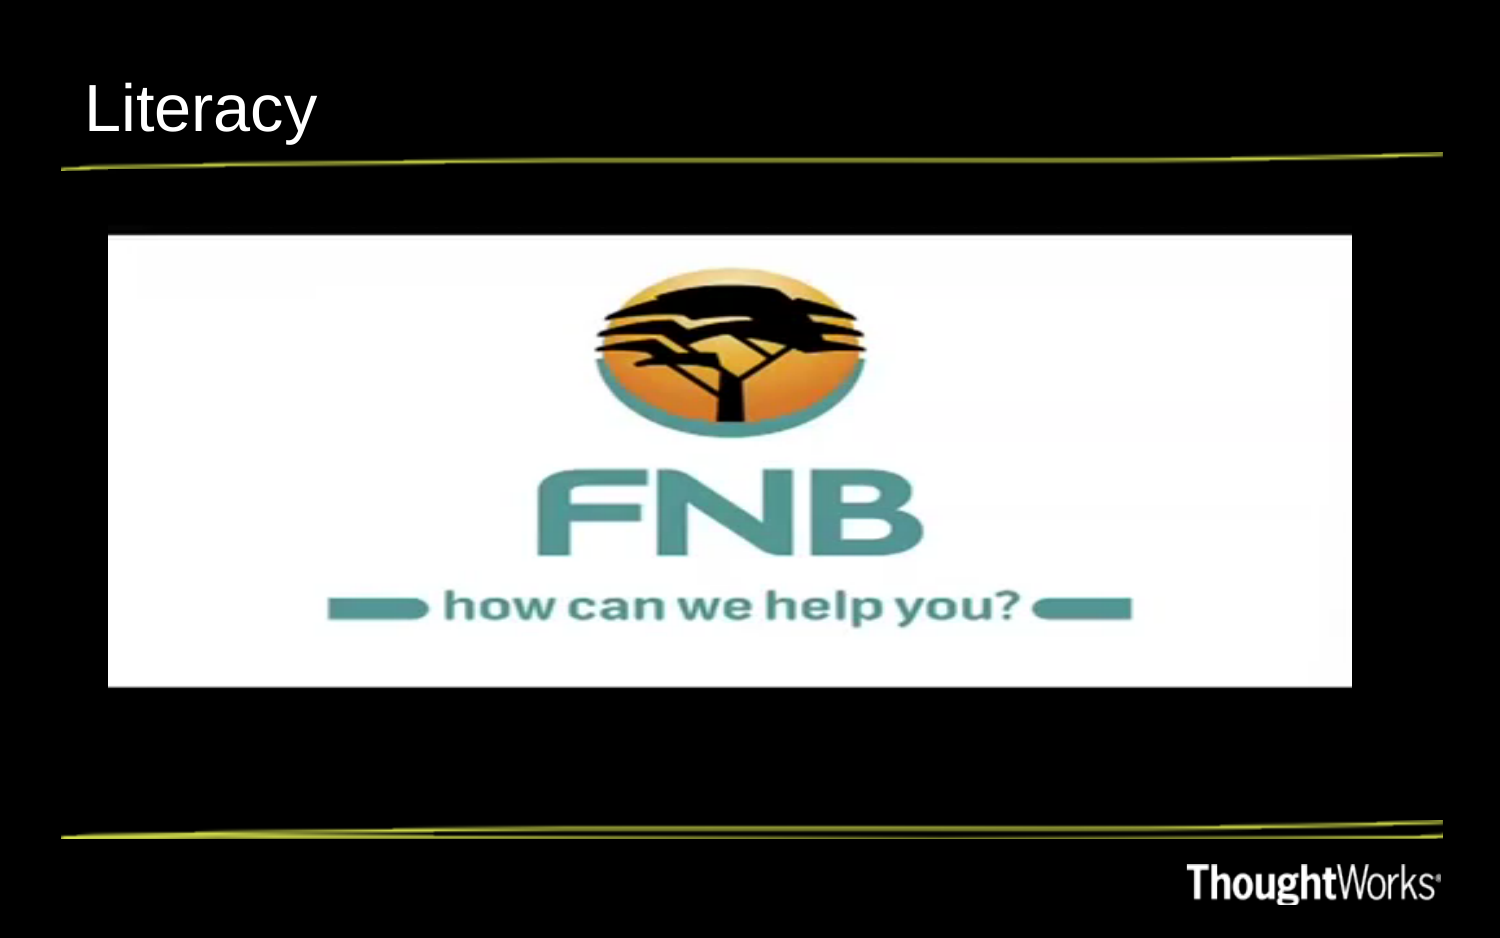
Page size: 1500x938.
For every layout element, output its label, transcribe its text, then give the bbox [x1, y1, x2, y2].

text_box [107, 168, 1353, 754]
title Literacy [84, 64, 1399, 197]
